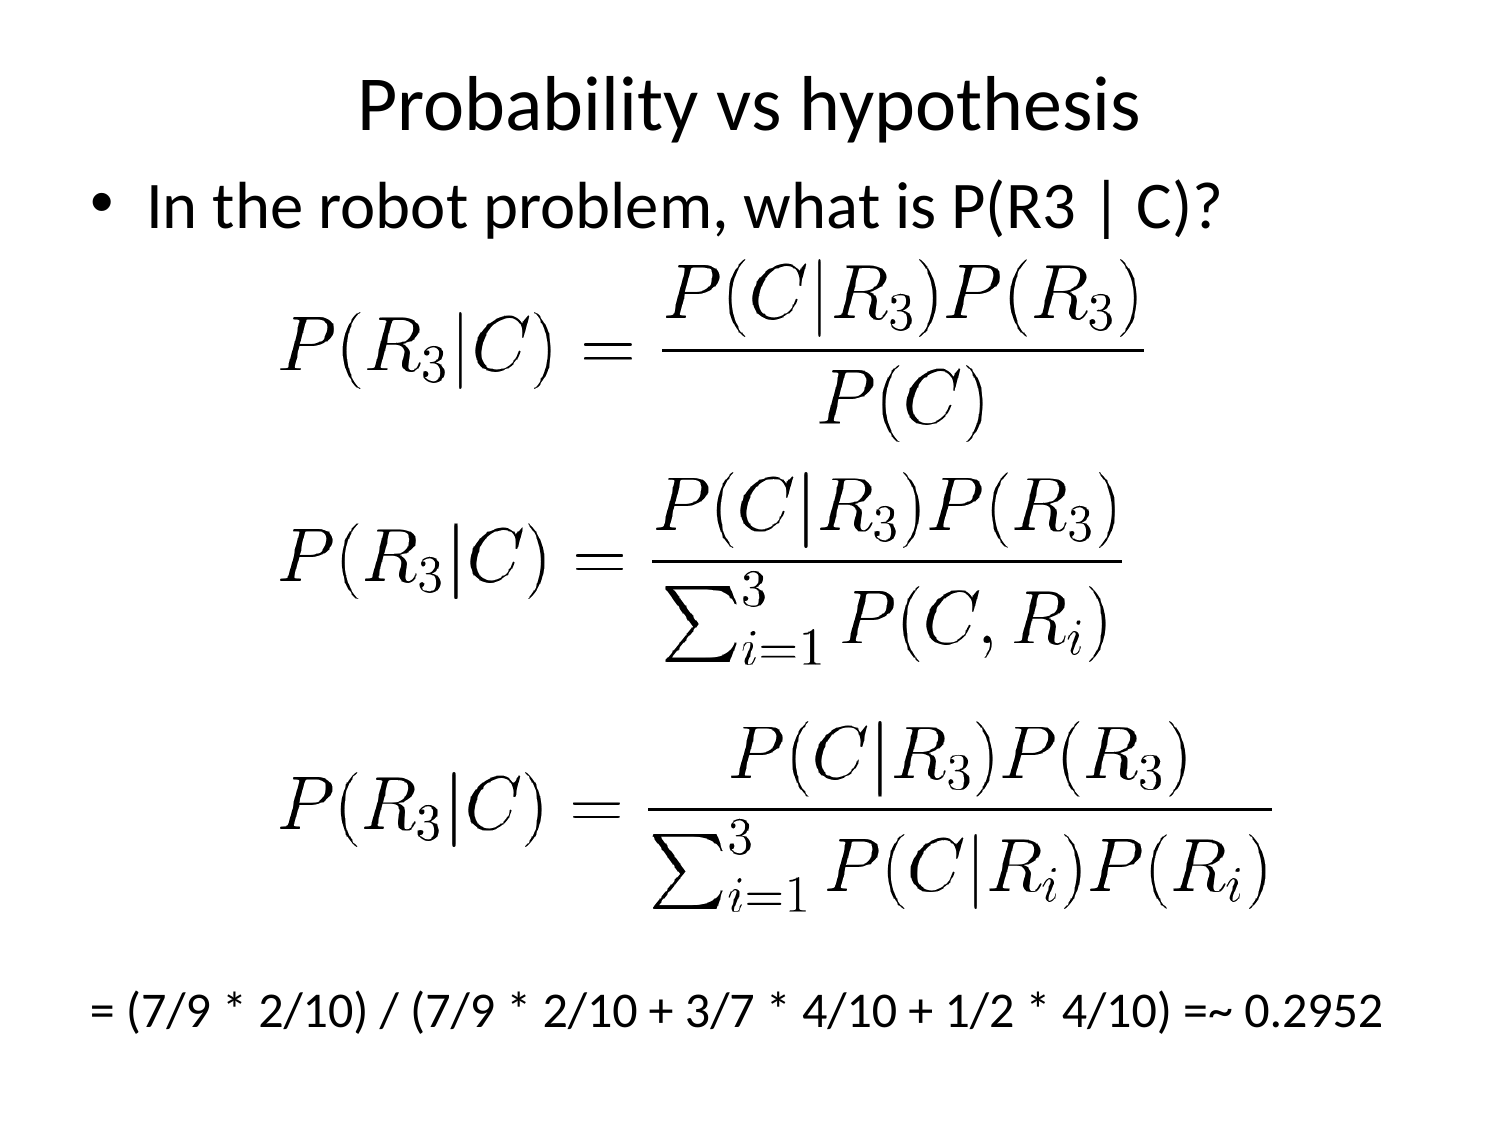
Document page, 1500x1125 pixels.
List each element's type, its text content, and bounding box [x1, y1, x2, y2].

picture [280, 721, 1272, 913]
text_box = (7/9 * 2/10) / (7/9 * 2/10 + 3/7 * 4/10 + 1/2 * 4/10) =~ 0.2952 [75, 969, 1461, 1045]
picture [280, 472, 1122, 665]
list In the robot problem, what is P(R3 | C)? [75, 154, 1425, 260]
title Probability vs hypothesis [75, 45, 1425, 154]
picture [280, 259, 1145, 443]
